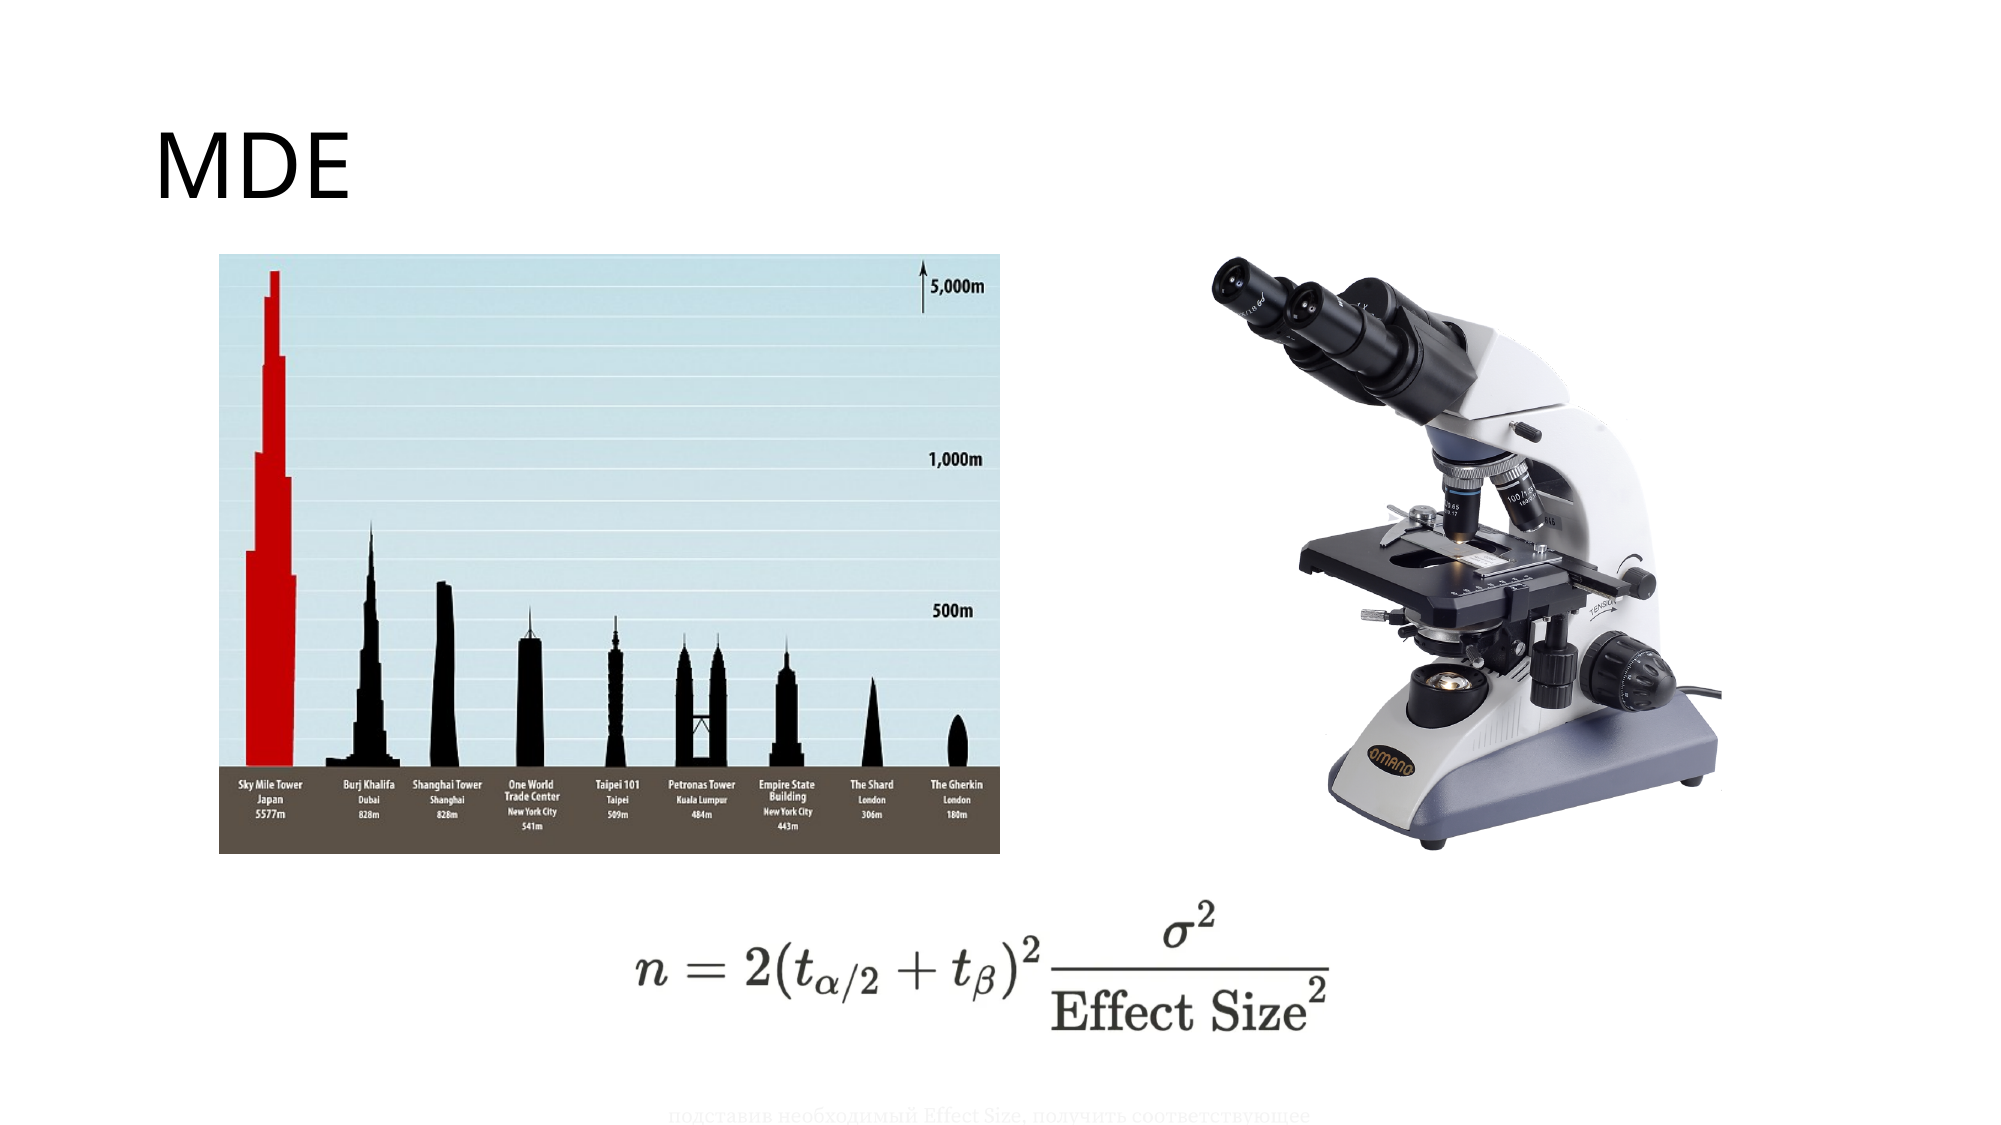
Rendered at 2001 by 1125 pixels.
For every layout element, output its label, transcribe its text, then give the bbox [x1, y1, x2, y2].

picture [219, 254, 1764, 1125]
title MDE [137, 59, 1863, 278]
